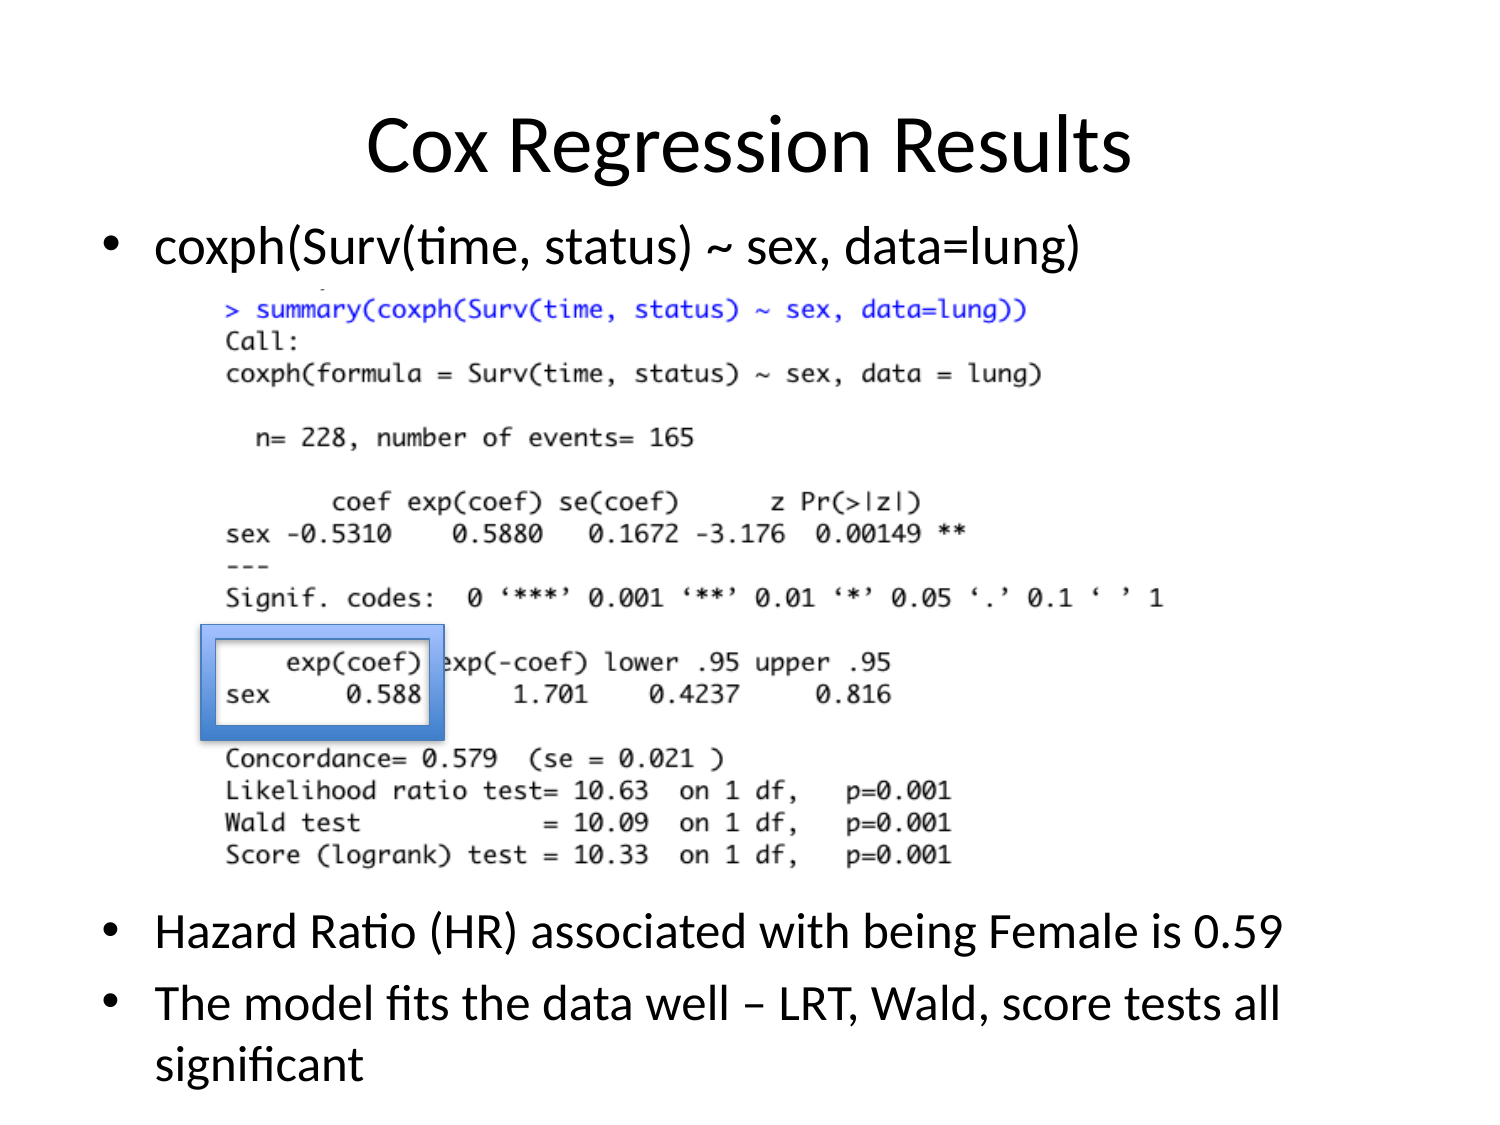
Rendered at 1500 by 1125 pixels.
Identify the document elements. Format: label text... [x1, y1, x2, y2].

picture [214, 288, 1184, 889]
text_box [200, 624, 209, 741]
list coxph(Surv(time, status) ~ sex, data=lung) Hazard Ratio (HR) associated with being Female is 0.59 The model fits the data well – LRT, Wald, score tests all significant [86, 202, 1437, 1100]
title Cox Regression Results [75, 45, 1425, 233]
